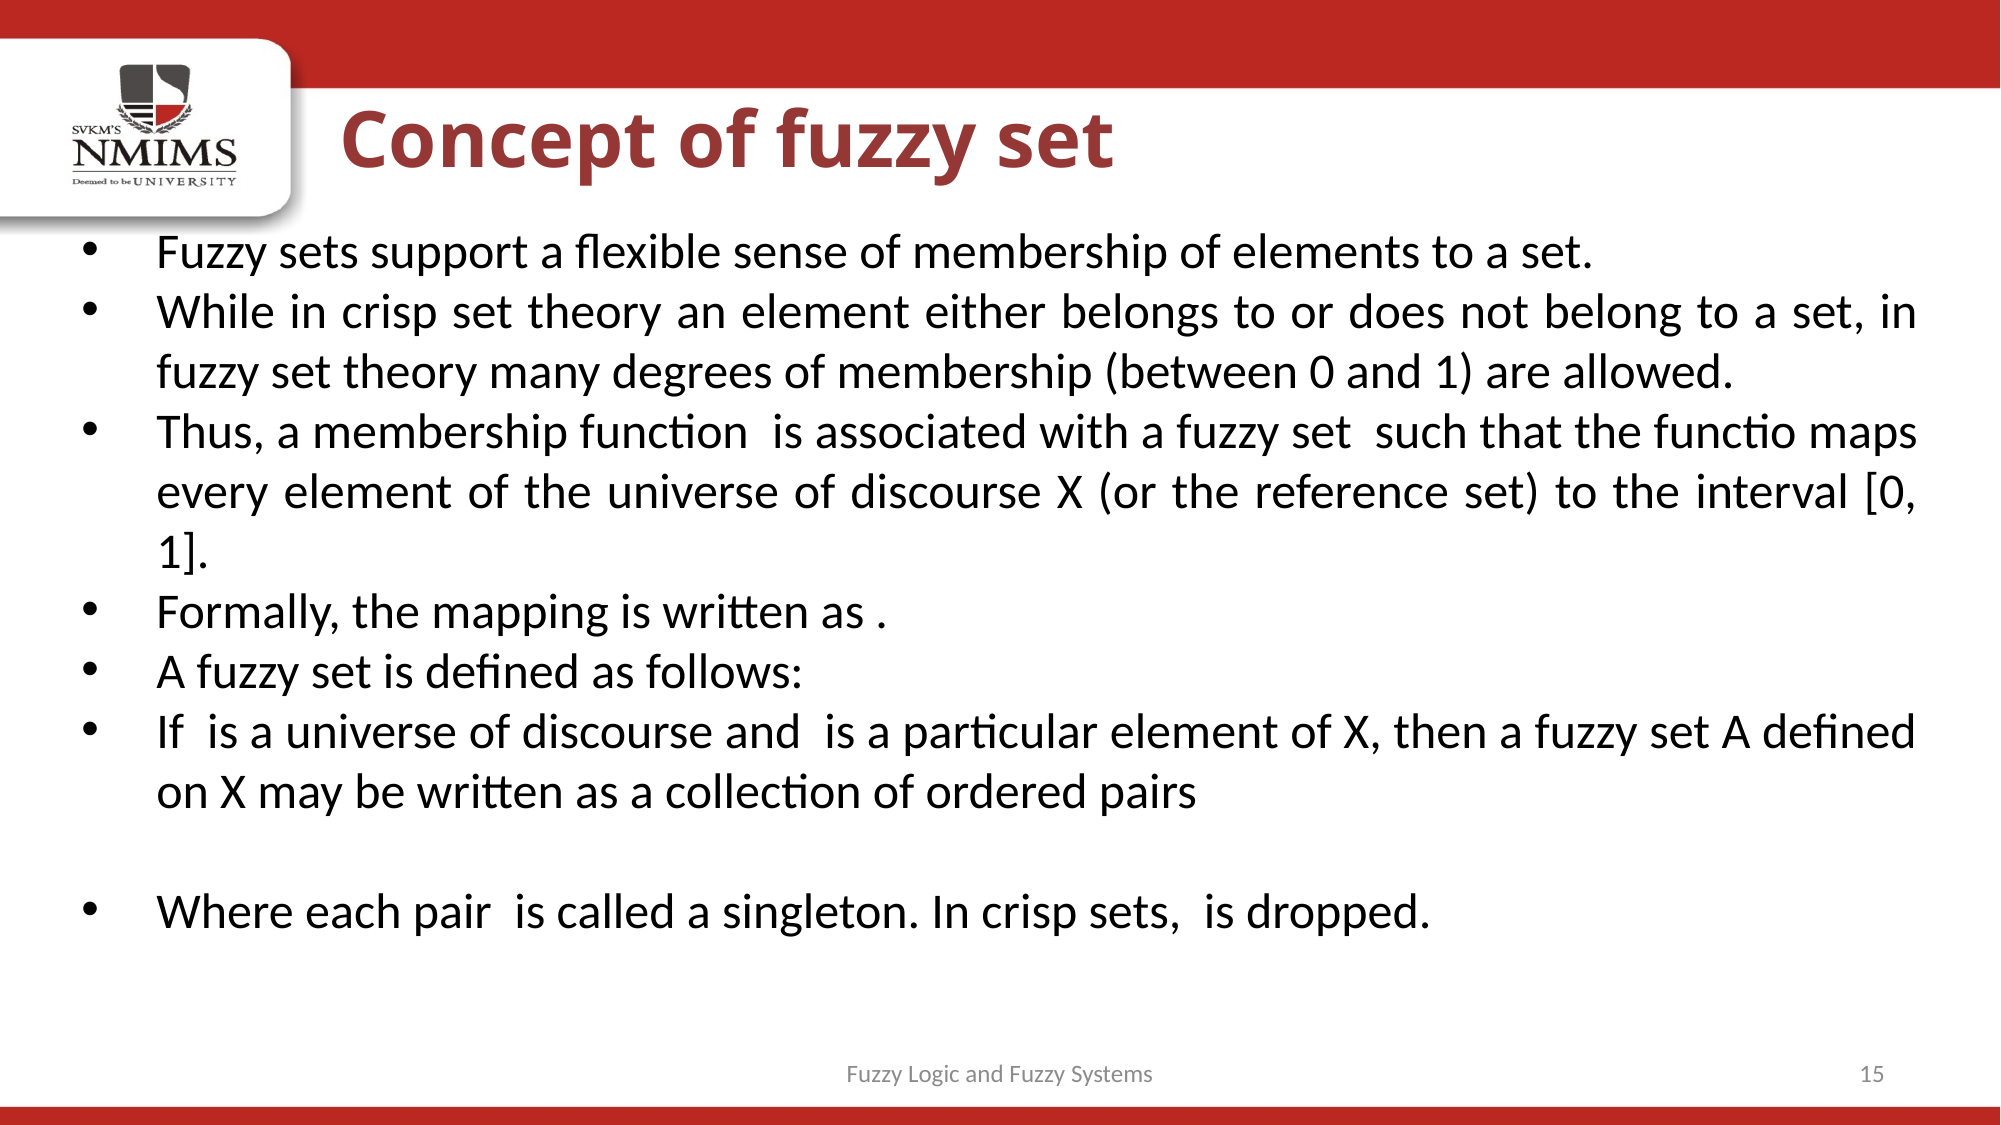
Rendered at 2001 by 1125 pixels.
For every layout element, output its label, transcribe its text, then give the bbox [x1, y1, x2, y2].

slide_number 15 [1433, 1042, 1900, 1103]
picture [0, 0, 2001, 1125]
text_box Concept of fuzzy set [324, 82, 1866, 191]
footer Fuzzy Logic and Fuzzy Systems [683, 1042, 1317, 1103]
